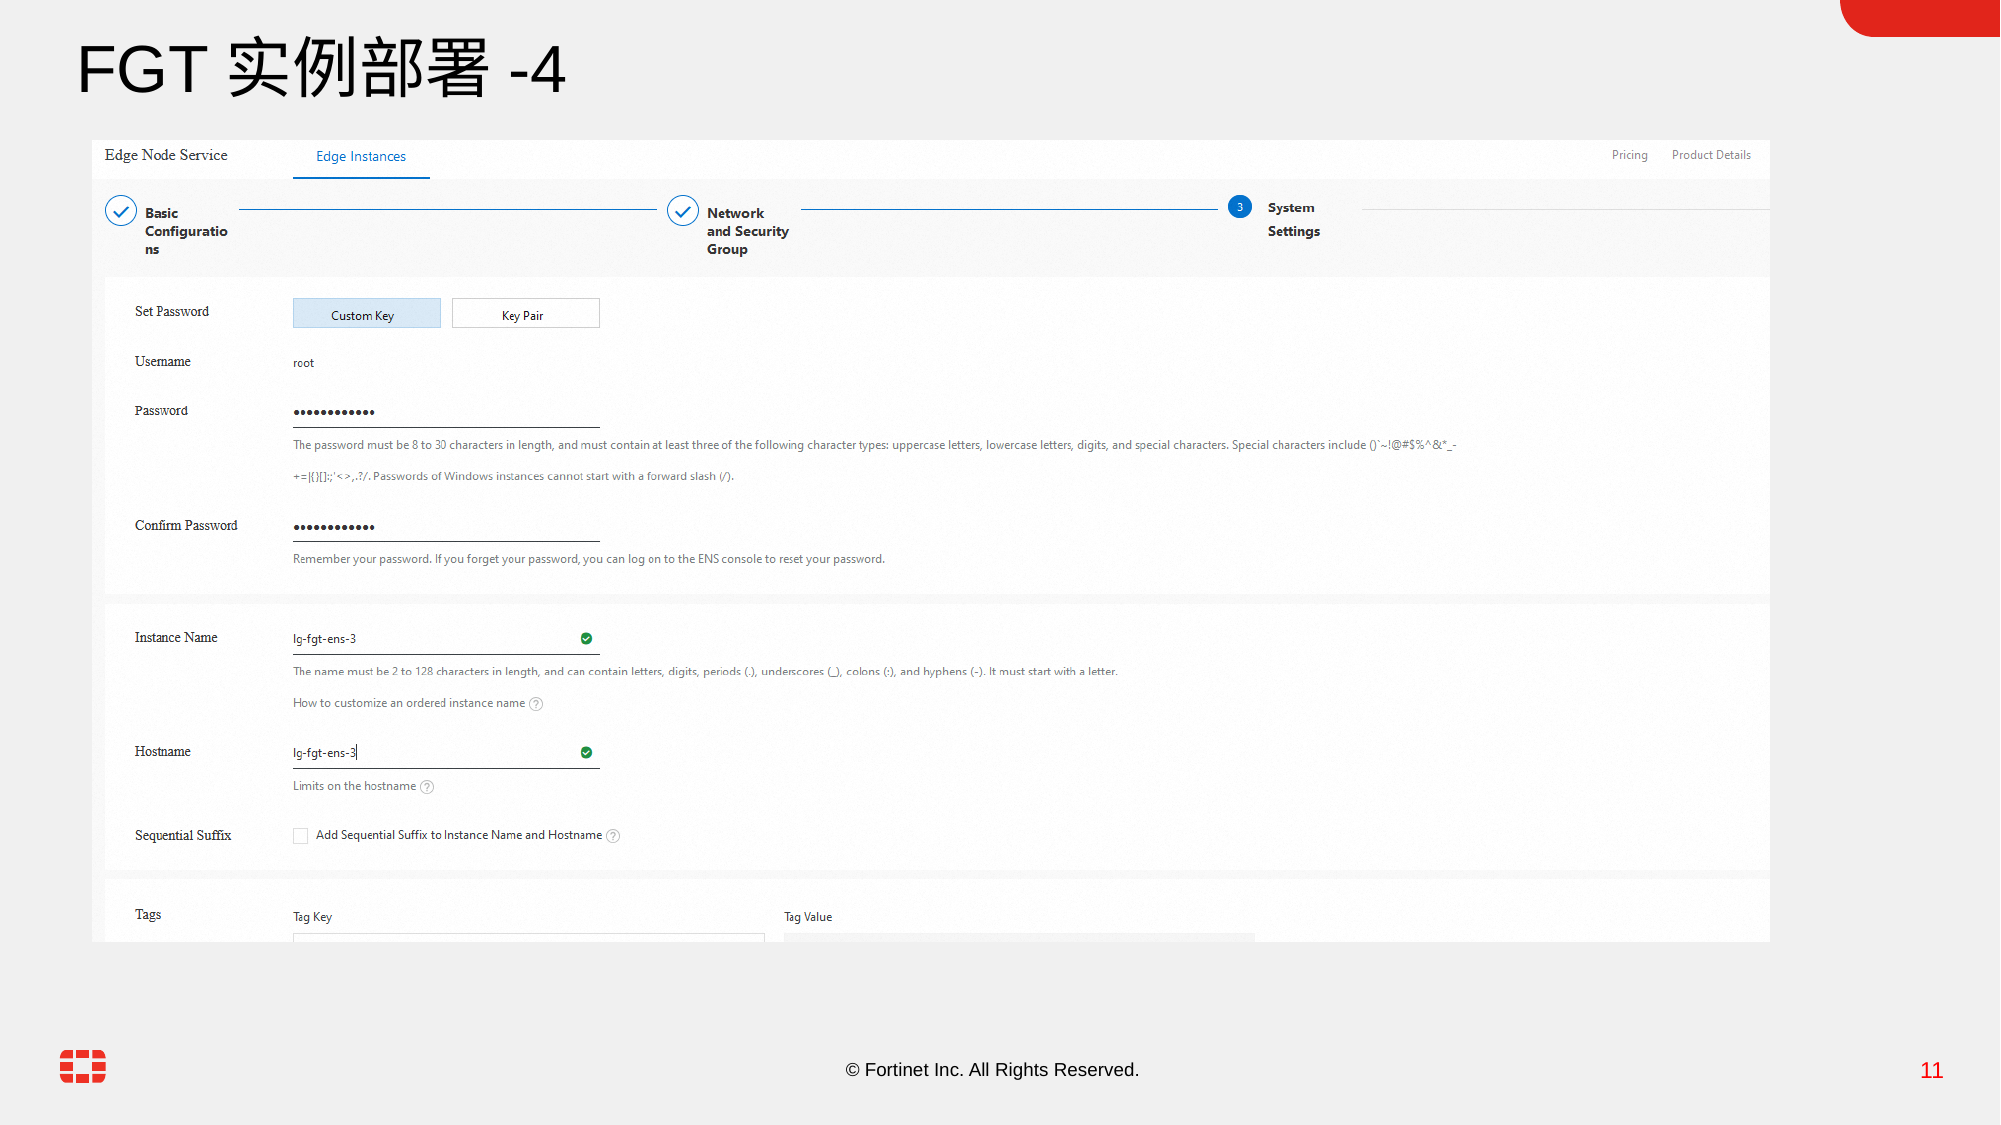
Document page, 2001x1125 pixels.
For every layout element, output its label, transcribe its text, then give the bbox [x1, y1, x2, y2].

text_box FGT实例部署-4 [61, 28, 583, 115]
picture [92, 140, 1770, 943]
